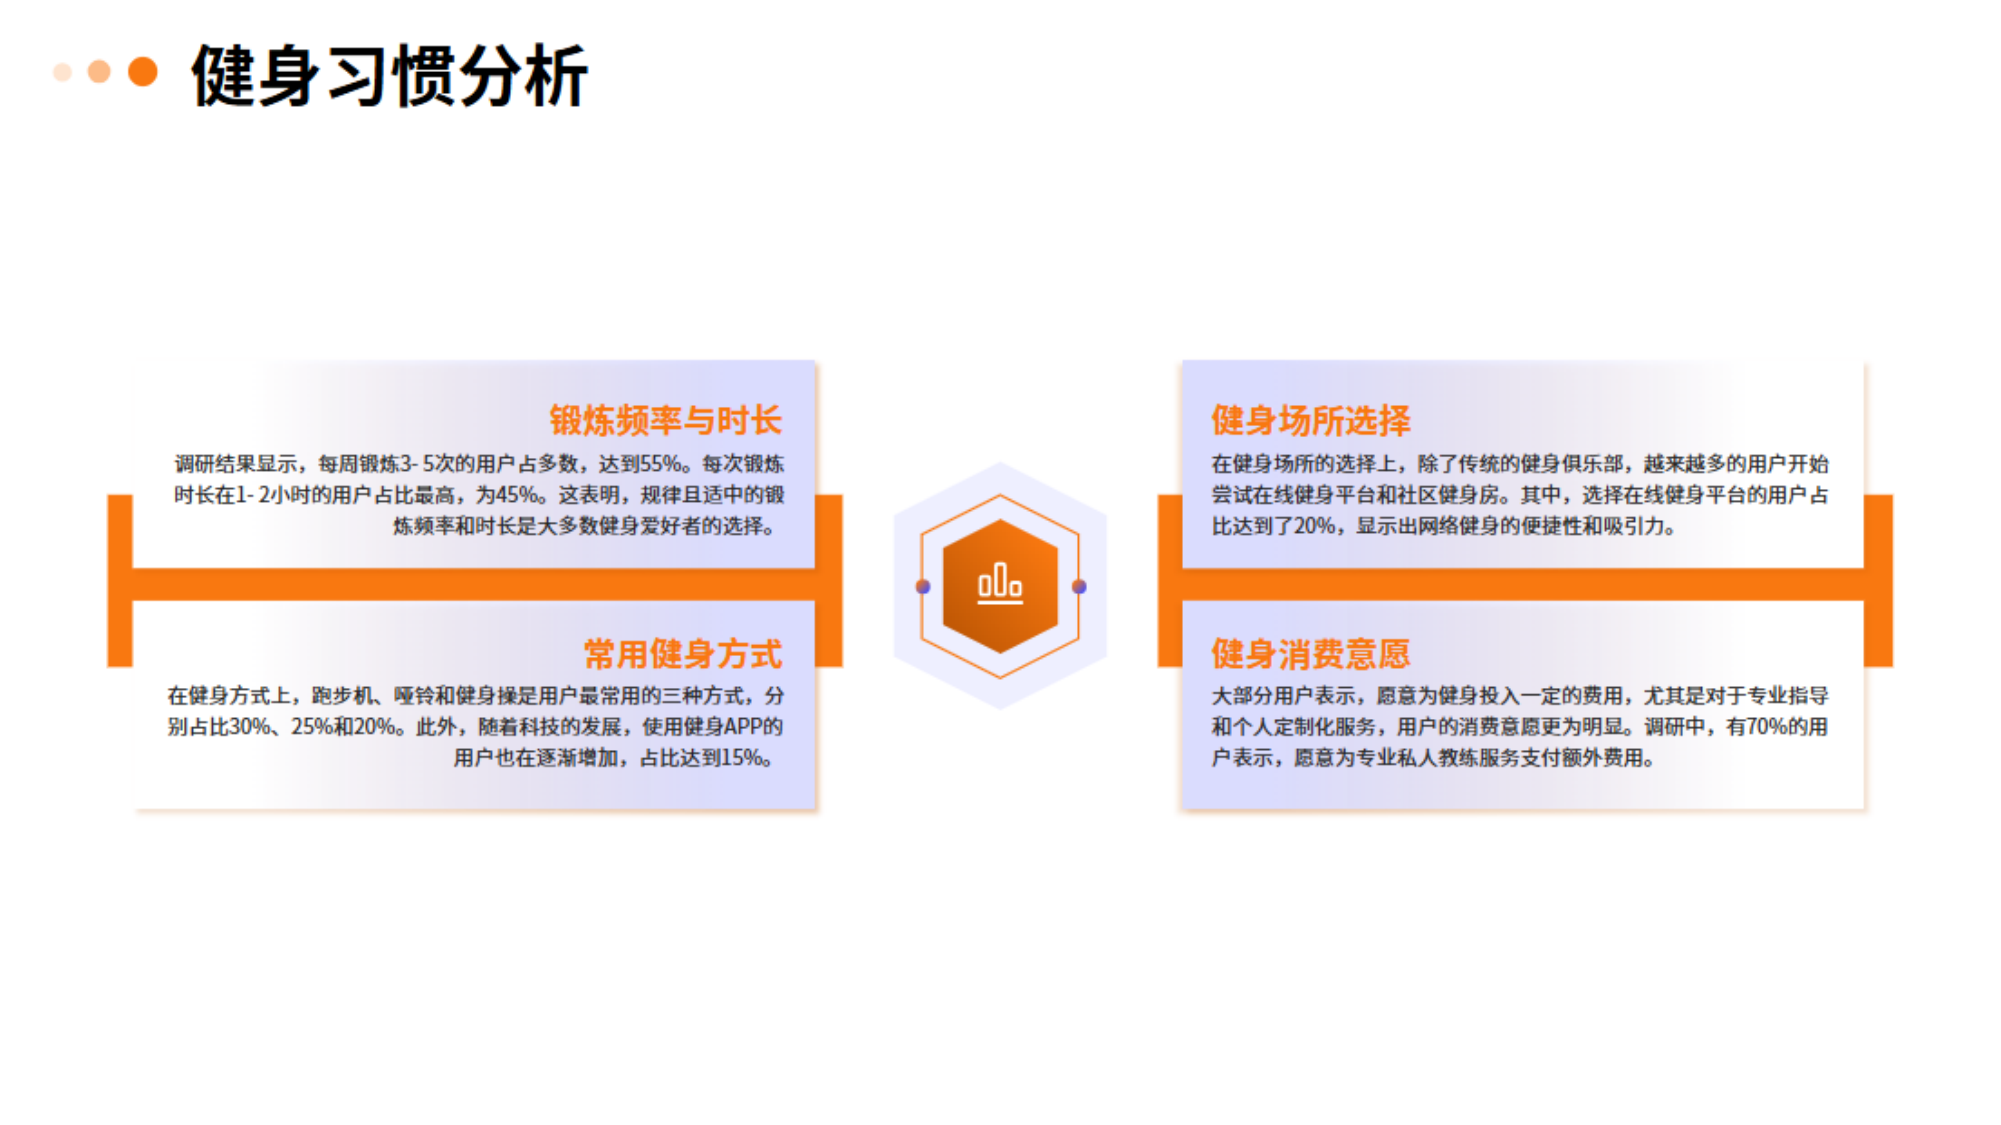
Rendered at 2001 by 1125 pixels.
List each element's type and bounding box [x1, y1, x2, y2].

list [0, 0, 2000, 1125]
